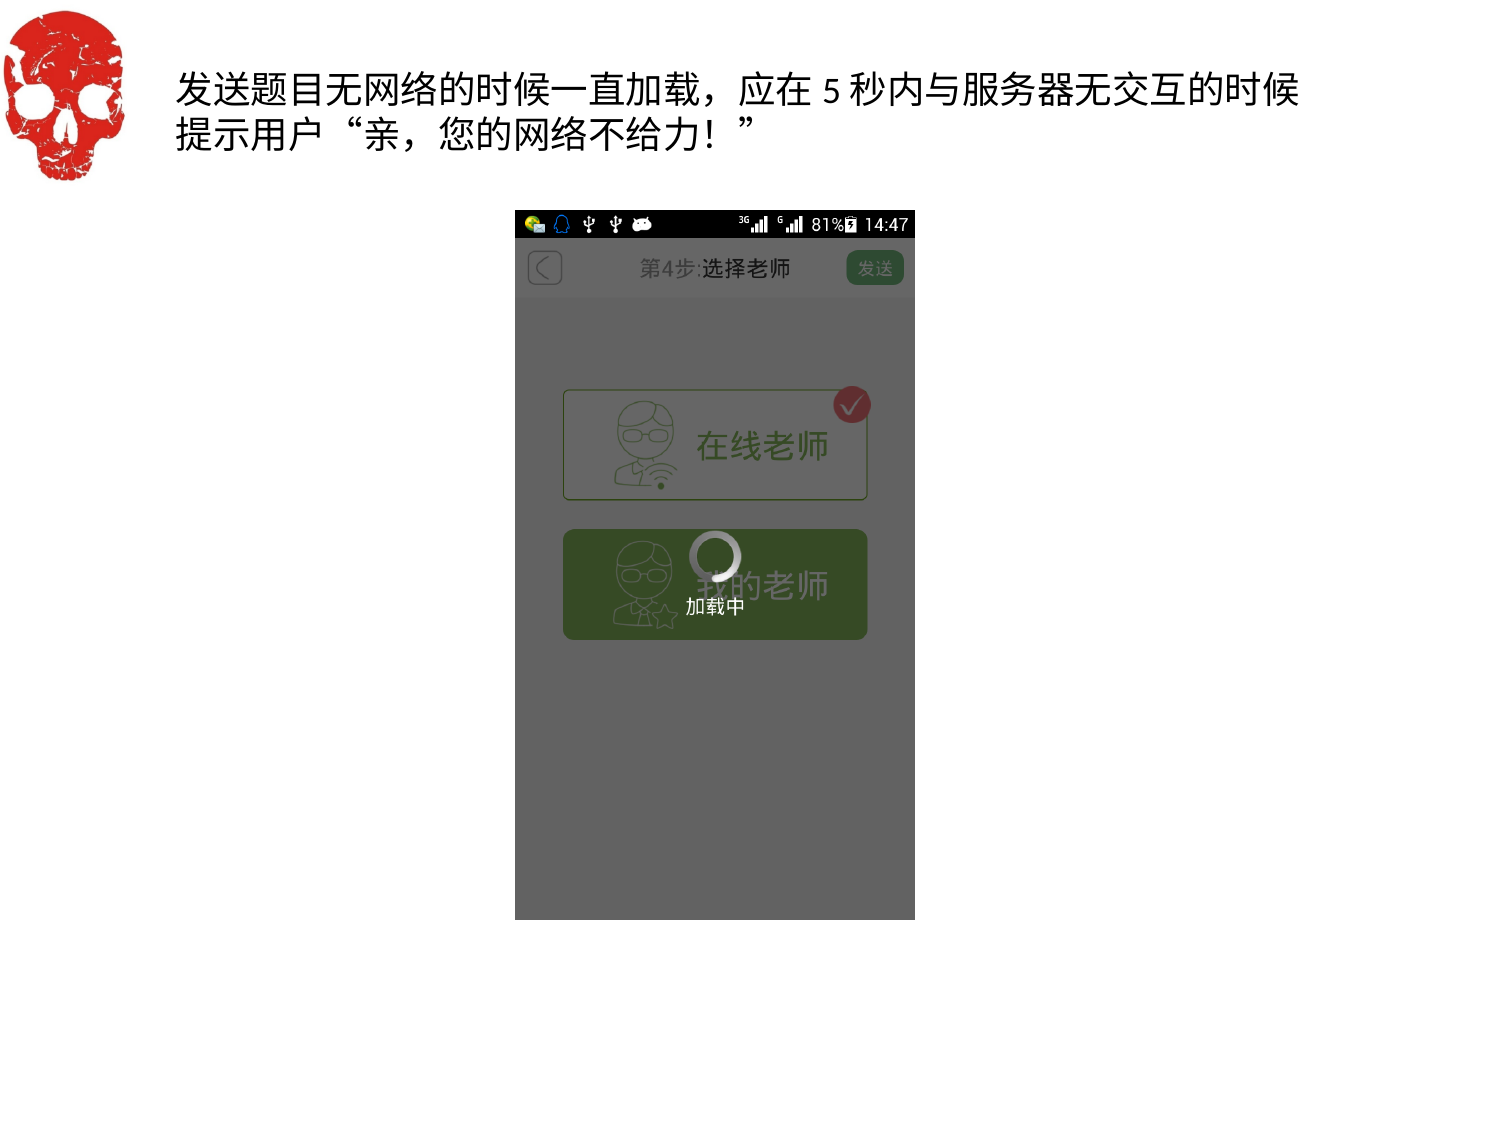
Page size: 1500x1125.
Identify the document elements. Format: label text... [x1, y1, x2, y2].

text_box 发送题目无网络的时候一直加载，应在5秒内与服务器无交互的时候 提示用户“亲，您的网络不给力！” [160, 58, 1315, 164]
picture [0, 0, 130, 187]
picture [515, 210, 915, 920]
